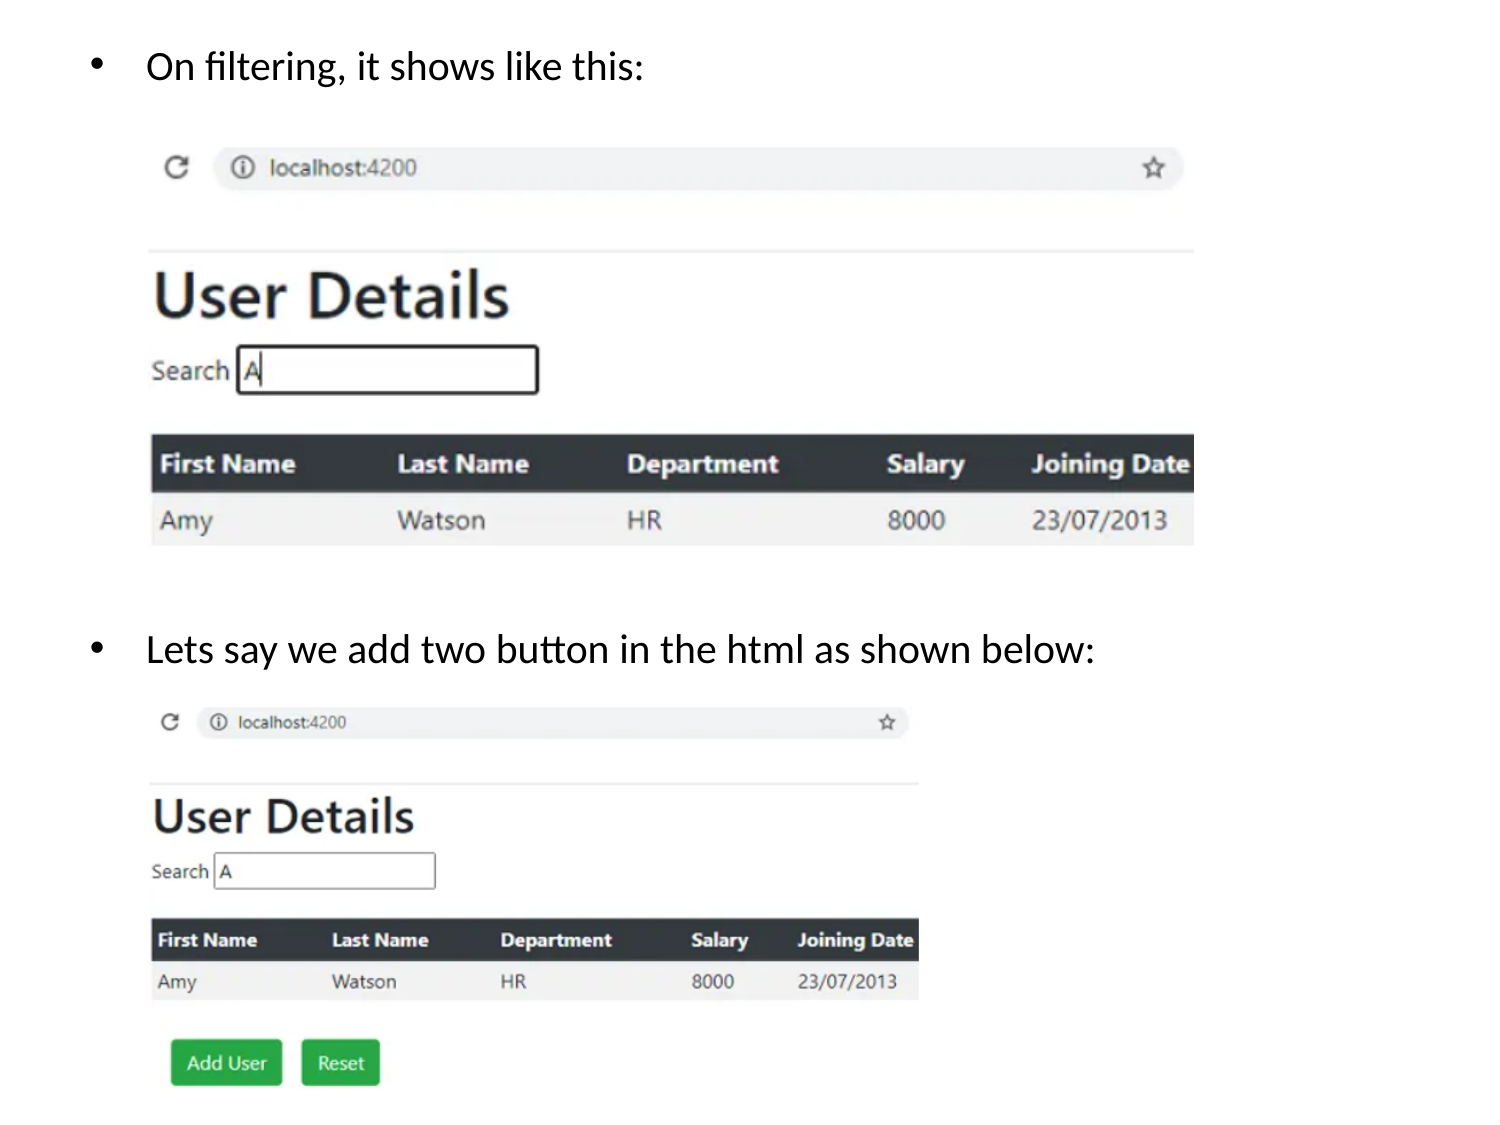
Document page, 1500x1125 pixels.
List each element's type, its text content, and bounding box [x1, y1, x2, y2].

picture [147, 703, 927, 1101]
list On filtering, it shows like this: Lets say we add two button in the html as shown below: [75, 31, 1425, 1005]
picture [147, 131, 1195, 560]
